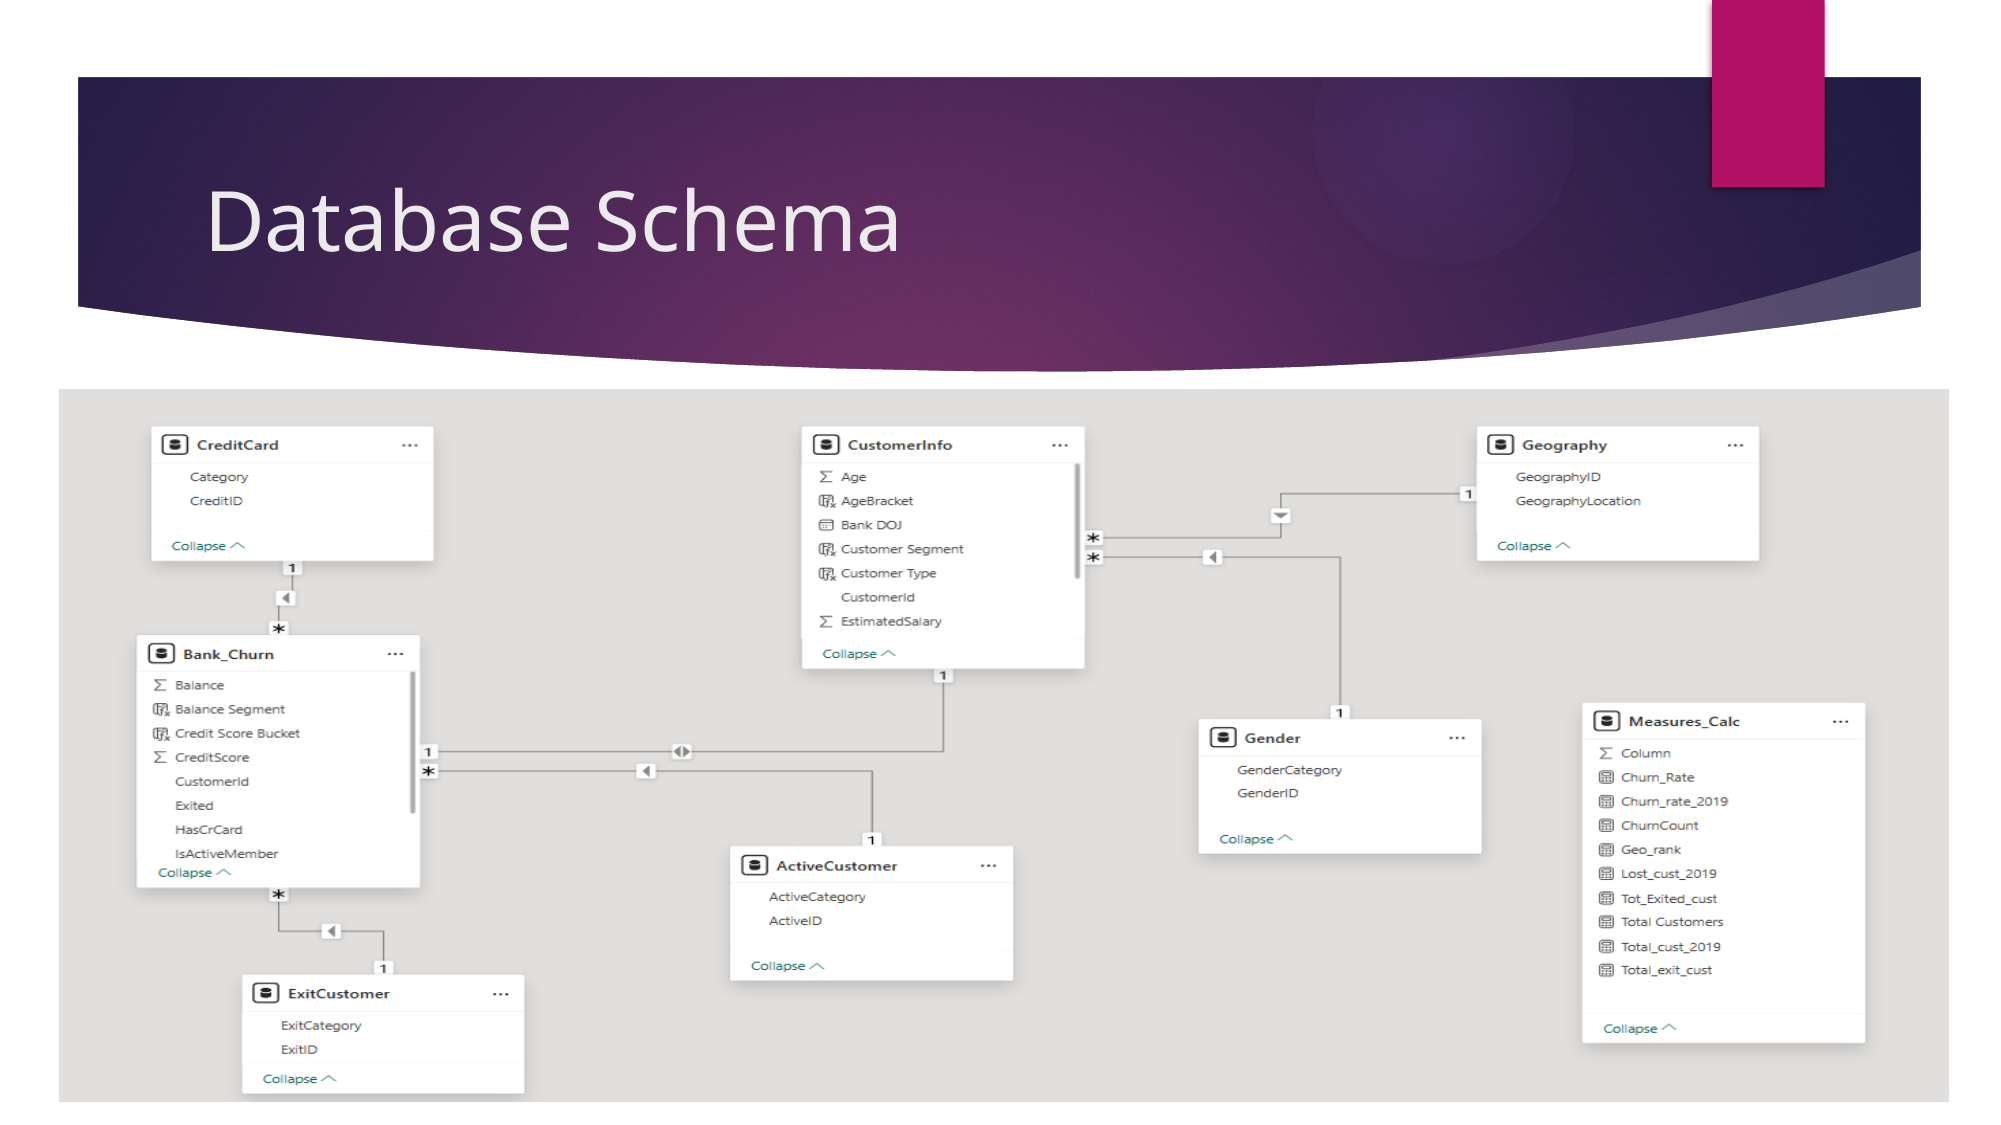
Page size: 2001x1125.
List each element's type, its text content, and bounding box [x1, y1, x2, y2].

picture [59, 388, 1949, 1102]
title Database Schema [189, 159, 1627, 276]
